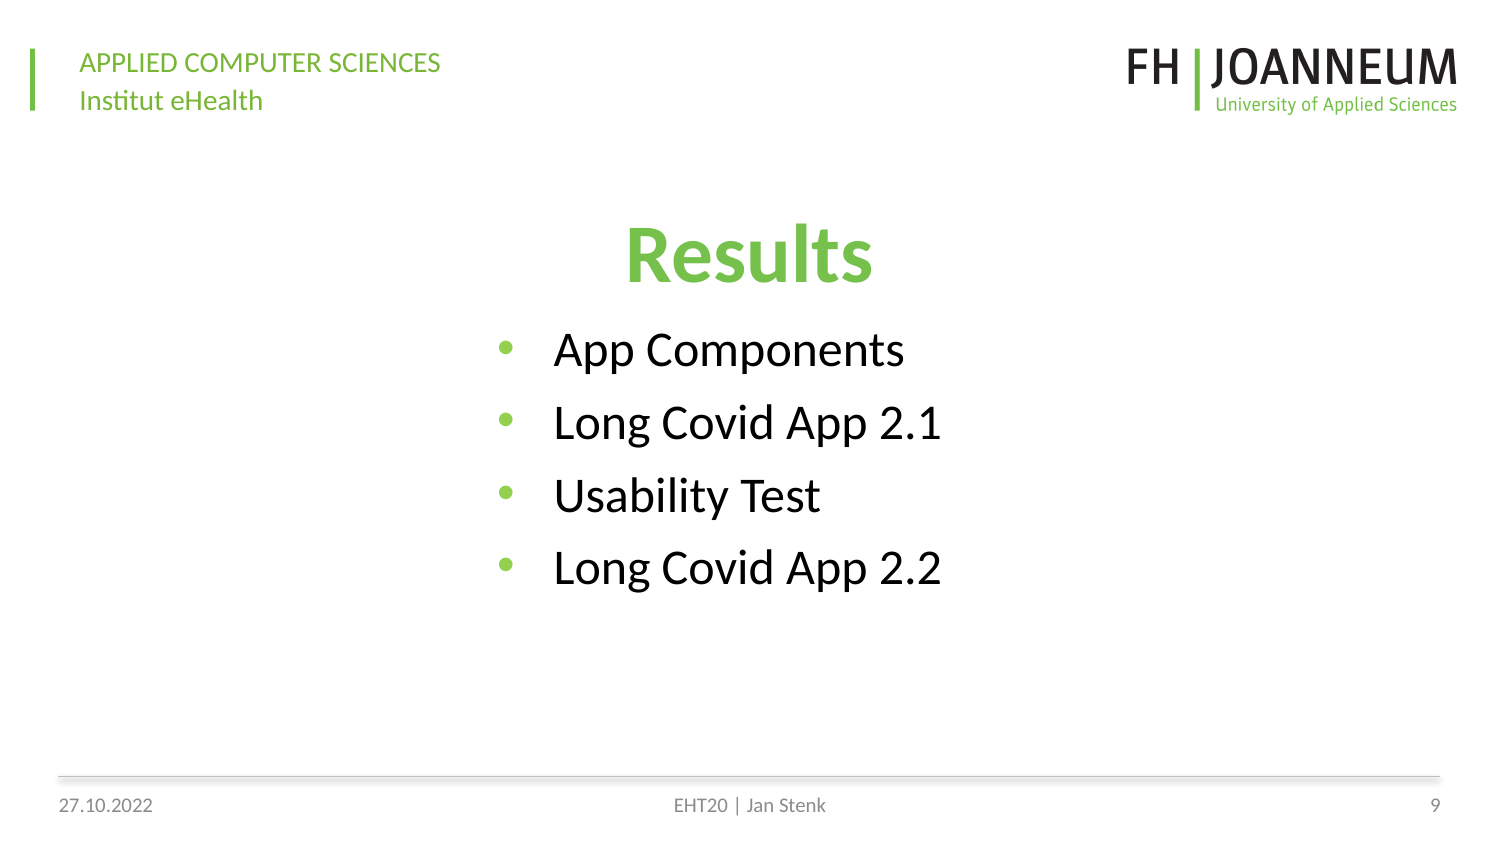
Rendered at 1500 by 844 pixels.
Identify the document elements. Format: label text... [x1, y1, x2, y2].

footer EHT20 | Jan Stenk [512, 782, 988, 827]
slide_number 9 [1105, 782, 1456, 827]
title Results [44, 165, 1456, 307]
picture [0, 18, 1500, 126]
list App Components Long Covid App 2.1 Usability Test Long Covid App 2.2 [482, 309, 1071, 771]
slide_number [43, 782, 394, 827]
